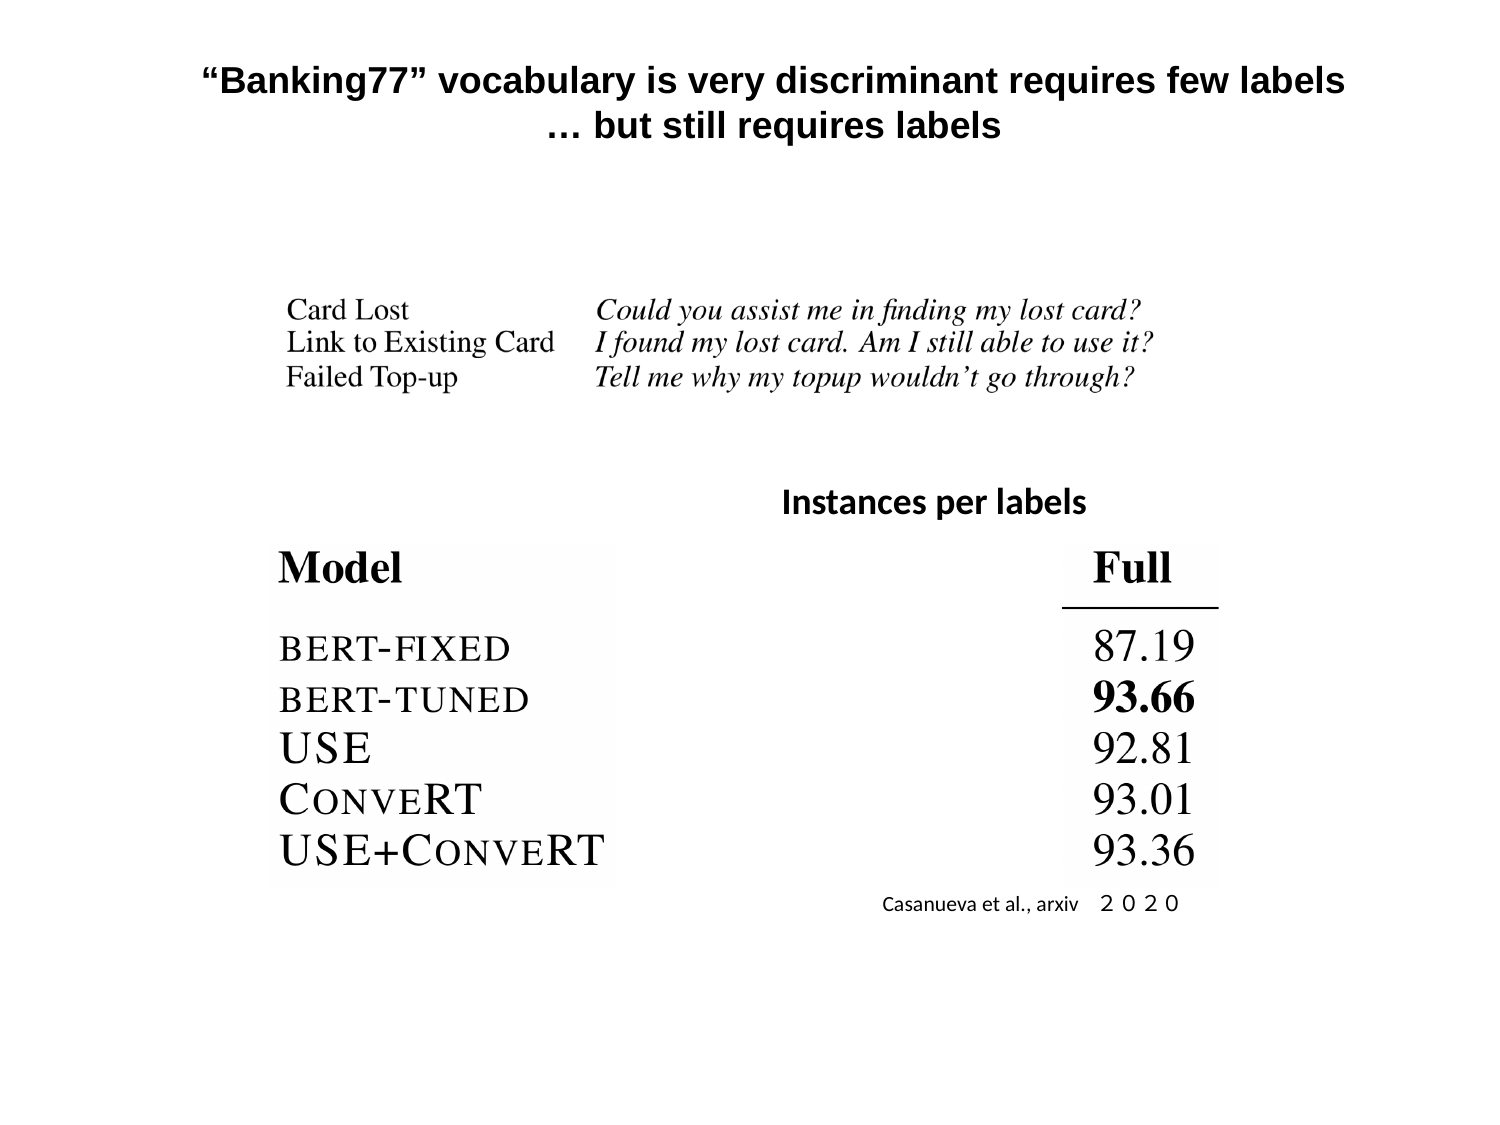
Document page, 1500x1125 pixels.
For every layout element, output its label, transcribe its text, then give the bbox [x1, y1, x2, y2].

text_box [267, 291, 1249, 395]
picture [1061, 542, 1219, 887]
text_box Instances per labels [766, 469, 1103, 530]
text_box “Banking77” vocabulary is very discriminant requires few labels … but still requires labels [175, 48, 1372, 153]
picture [267, 542, 618, 887]
text_box Casanueva et al., arxiv ２０２０ [867, 878, 1199, 938]
